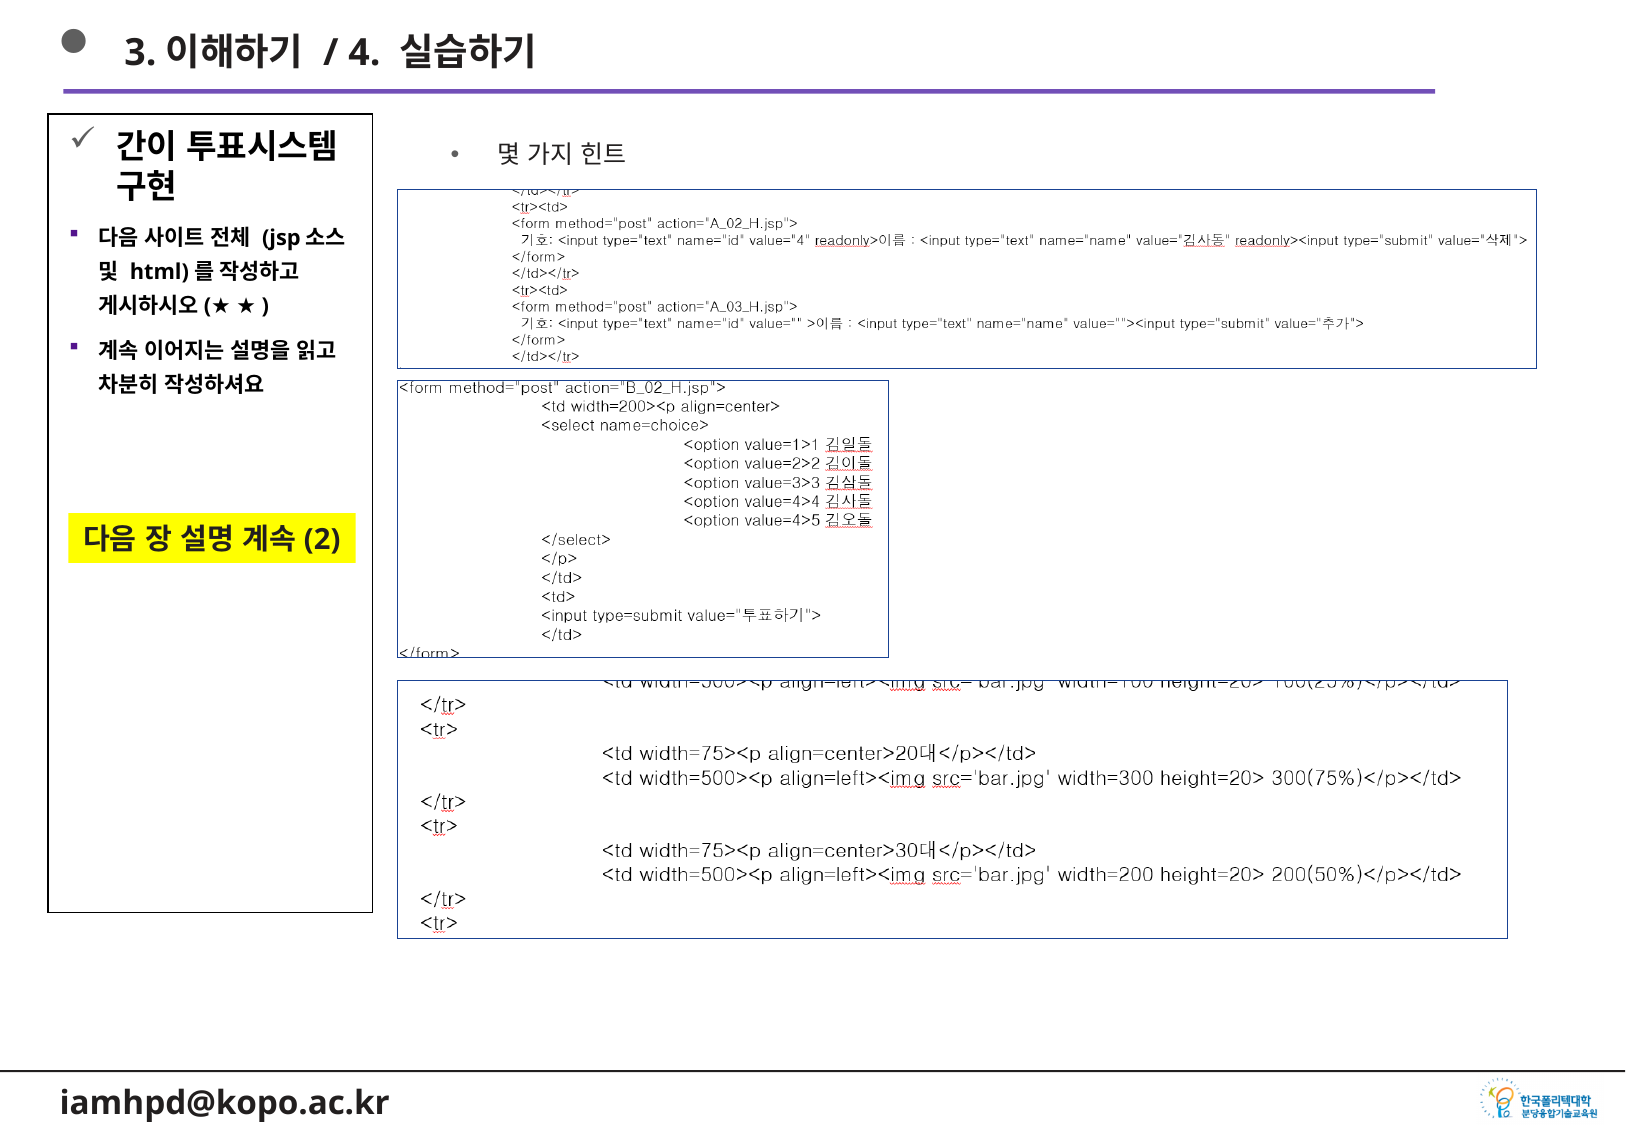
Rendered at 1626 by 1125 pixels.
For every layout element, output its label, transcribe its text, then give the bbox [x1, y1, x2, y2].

picture [397, 380, 889, 658]
picture [397, 679, 1508, 939]
text_box 3.이해하기 / 4. 실습하기 [109, 20, 943, 93]
picture [1476, 1073, 1604, 1125]
text_box 몇 가지 힌트 [435, 131, 1428, 177]
text_box 간이 투표시스템 구현 다음 사이트 전체 (jsp소스 및 html)를 작성하고 게시하시오(★ ★ ) 계속 이어지는 설명을 읽고 차분히 작성하셔요 [47, 114, 373, 913]
text_box 다음 장 설명 계속(2) [68, 513, 356, 563]
picture [397, 188, 1538, 369]
